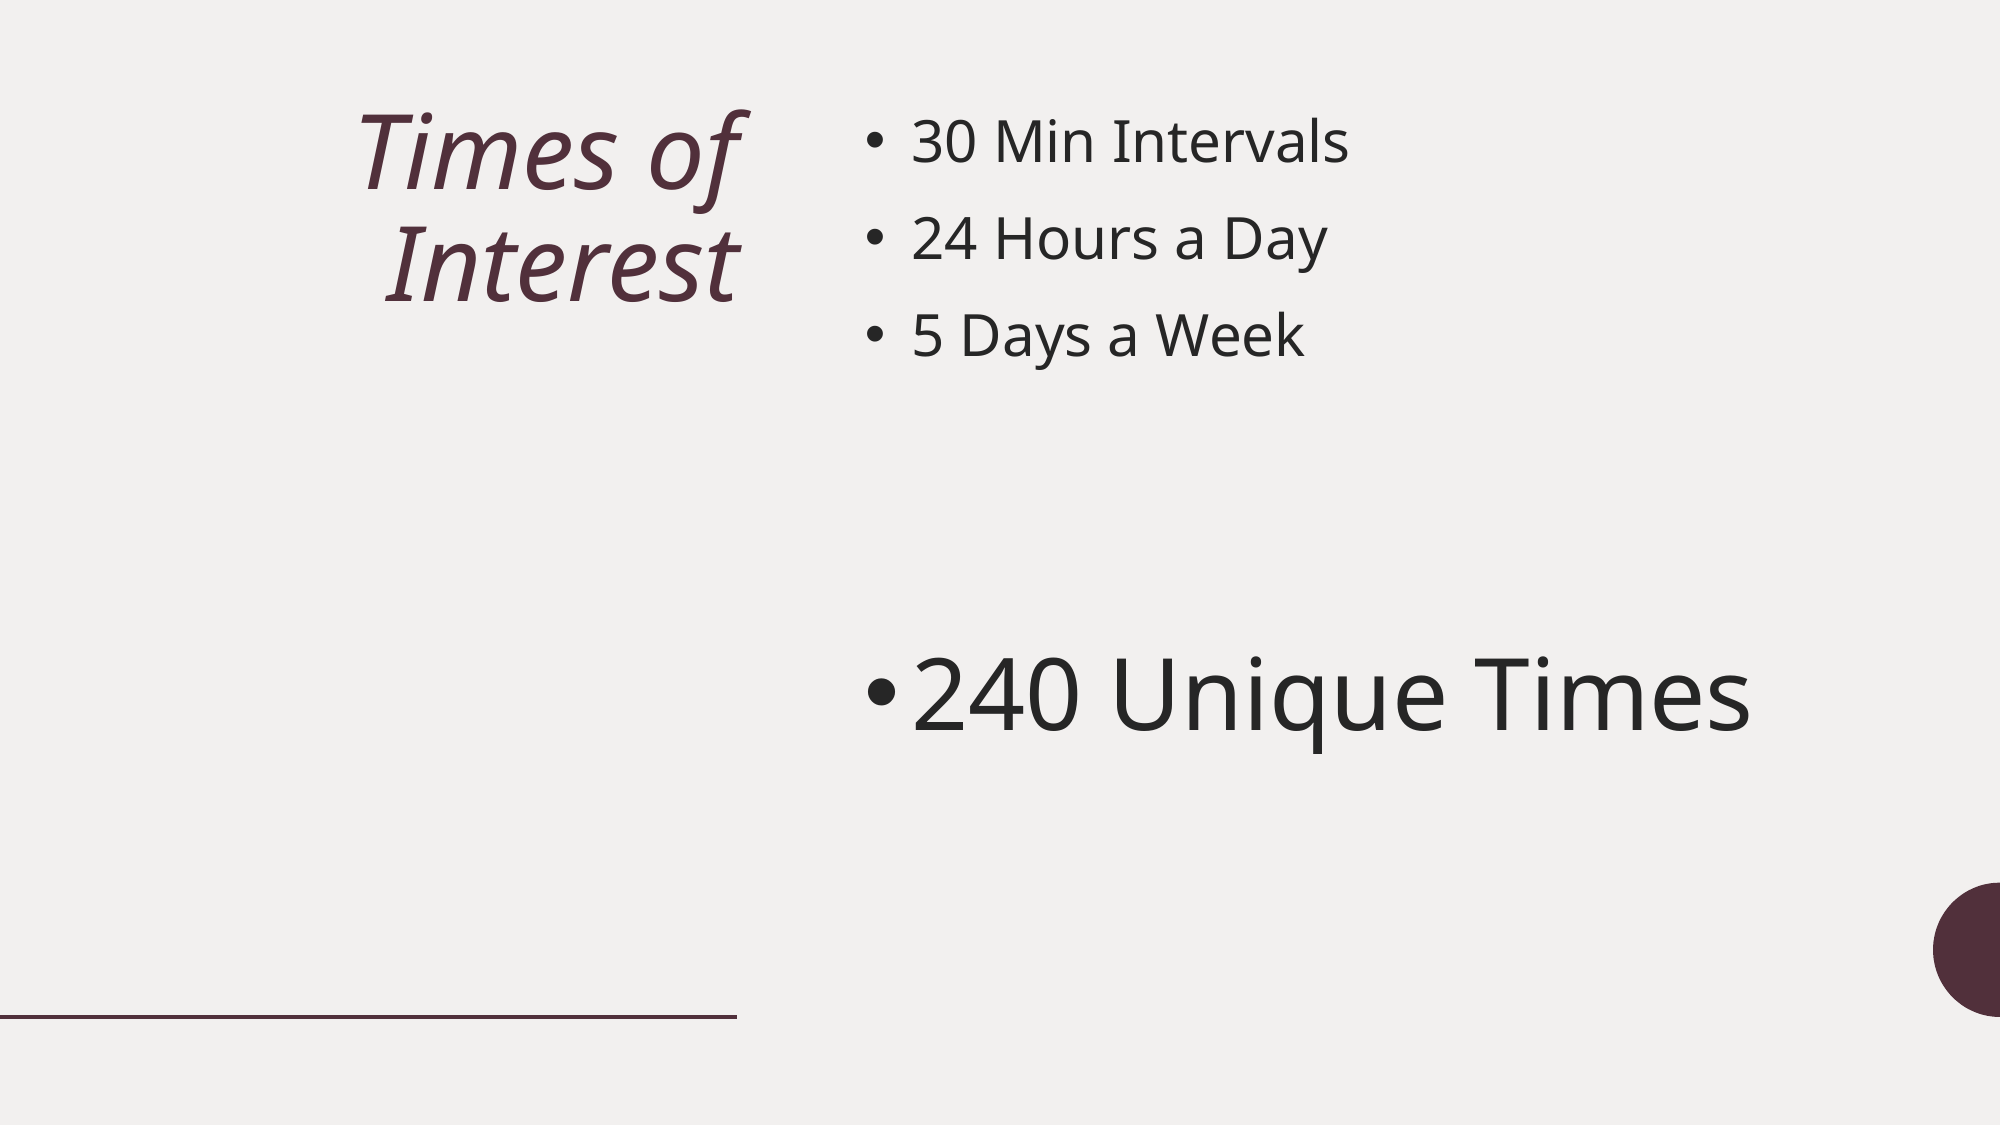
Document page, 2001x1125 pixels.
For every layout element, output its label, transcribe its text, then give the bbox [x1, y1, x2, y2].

list 30 Min Intervals 24 Hours a Day 5 Days a Week [849, 88, 1875, 497]
list 240 Unique Times [849, 608, 1875, 1017]
title Times of Interest [125, 91, 754, 905]
